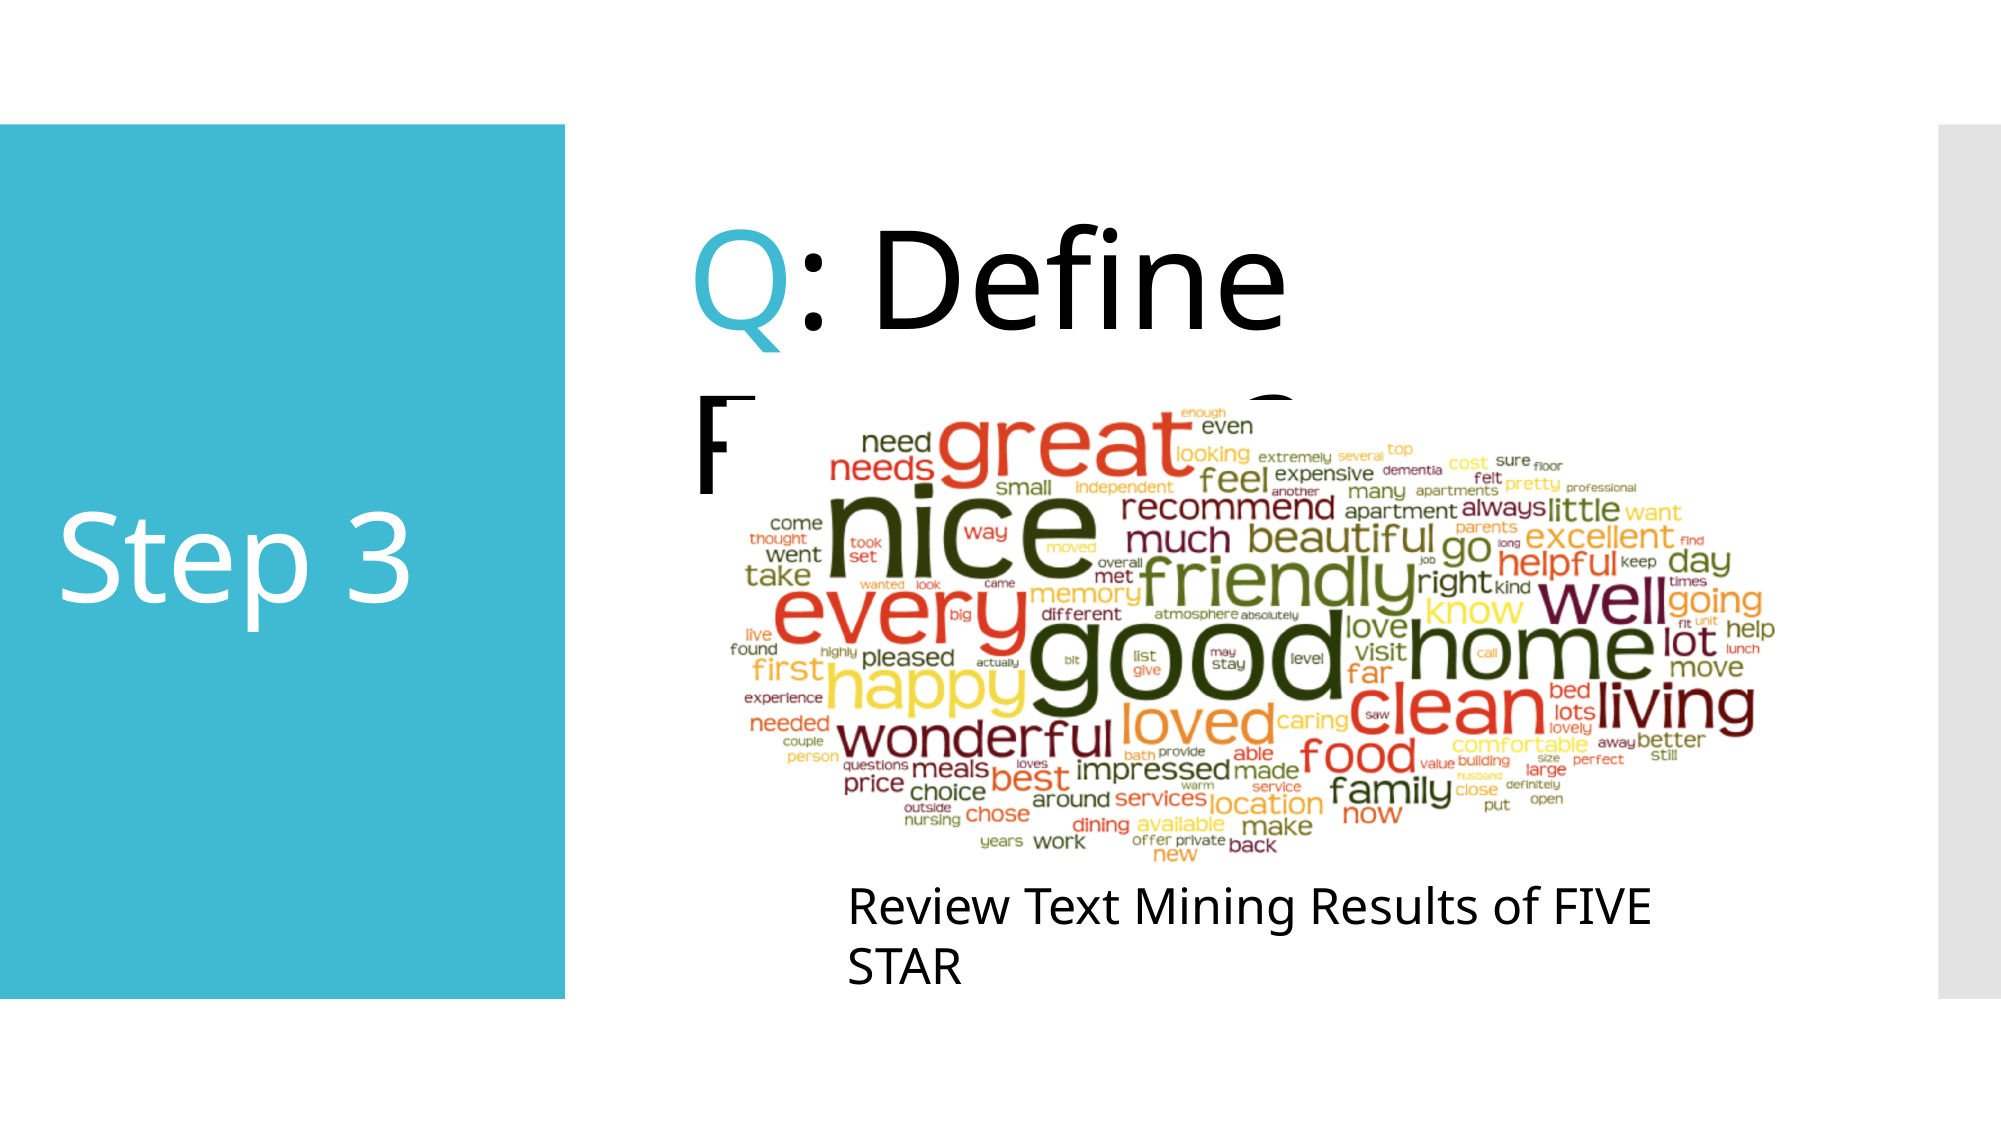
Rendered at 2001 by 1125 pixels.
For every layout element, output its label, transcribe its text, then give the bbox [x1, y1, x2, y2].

picture [726, 400, 1782, 868]
text_box Q: Define Features? [672, 184, 1835, 529]
title Step 3 [41, 184, 525, 940]
text_box Review Text Mining Results of FIVE STAR [833, 868, 1782, 1002]
